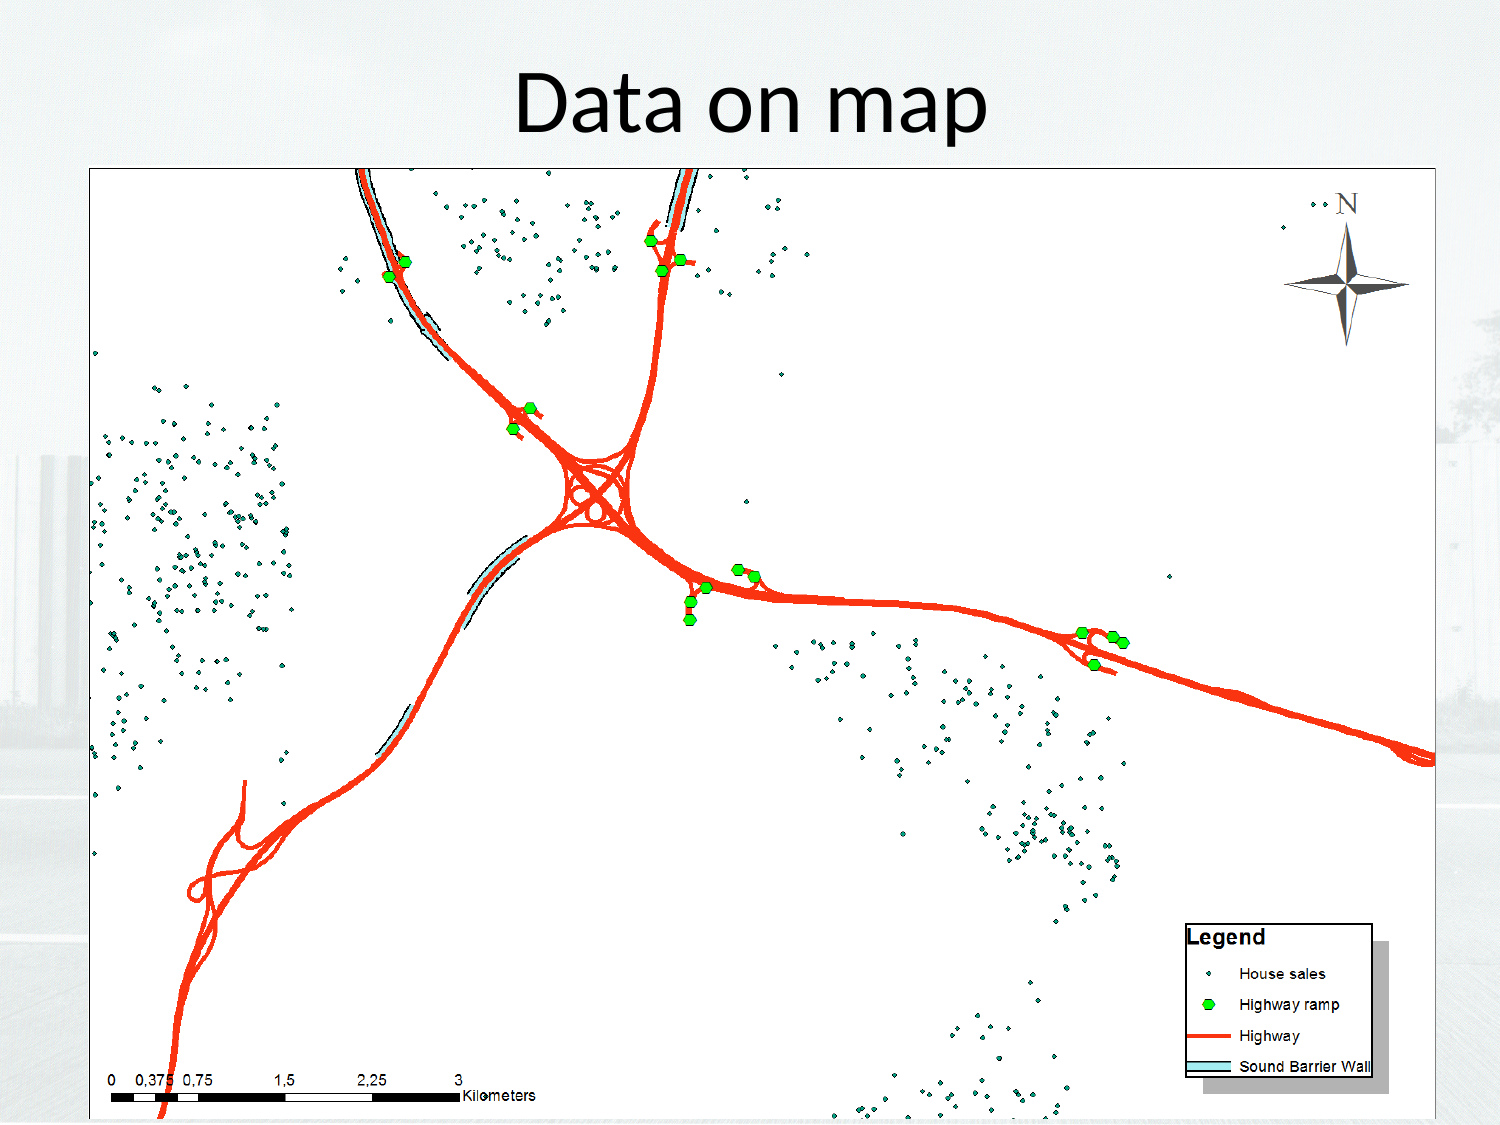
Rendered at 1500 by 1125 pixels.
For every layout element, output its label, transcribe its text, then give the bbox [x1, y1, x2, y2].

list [88, 165, 1436, 1119]
title Data on map [76, 2, 1427, 190]
